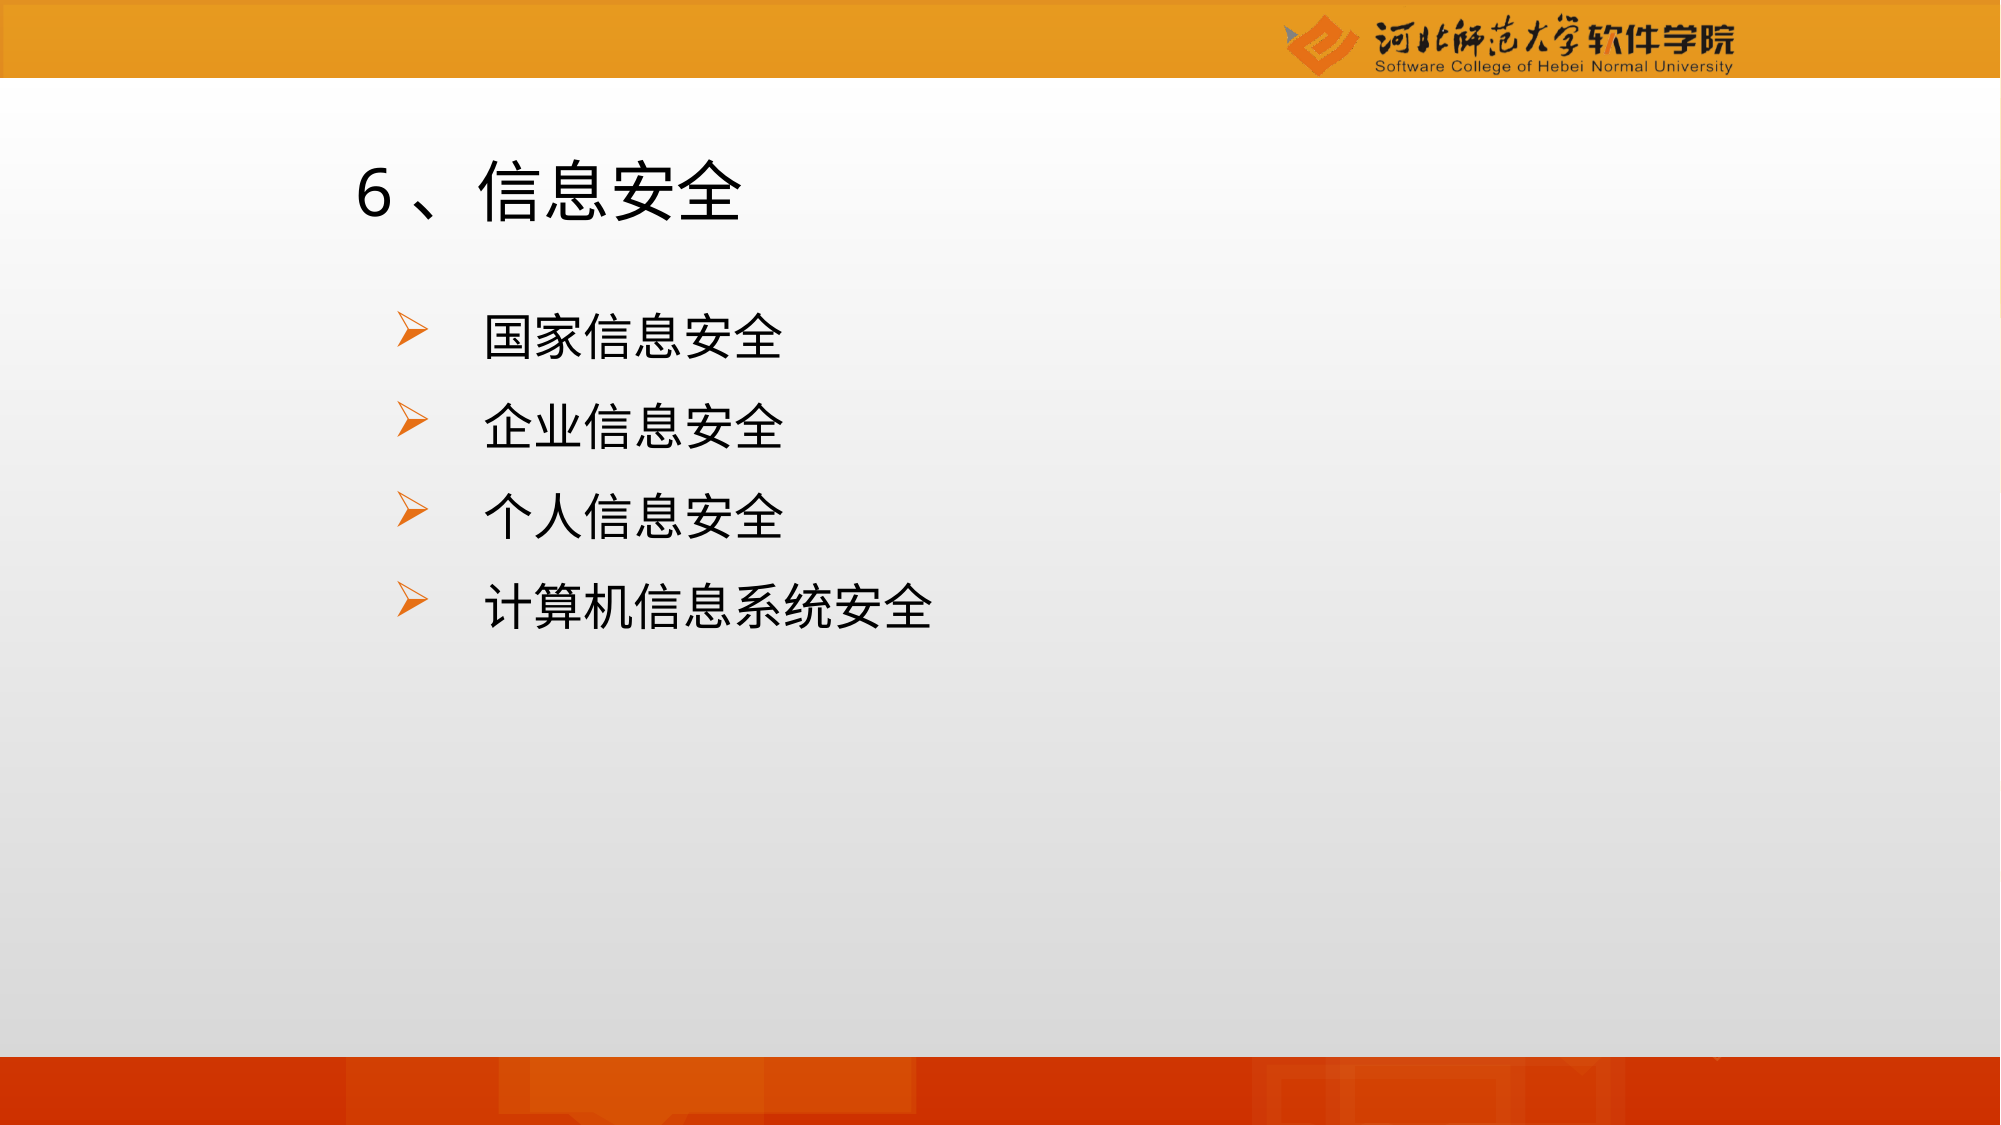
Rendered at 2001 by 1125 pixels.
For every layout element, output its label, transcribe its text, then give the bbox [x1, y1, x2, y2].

title 6、信息安全 [340, 26, 1510, 238]
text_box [1278, 4, 1750, 79]
text_box [249, 78, 1750, 1057]
text_box 国家信息安全 企业信息安全 个人信息安全 计算机信息系统安全 [378, 268, 1520, 643]
